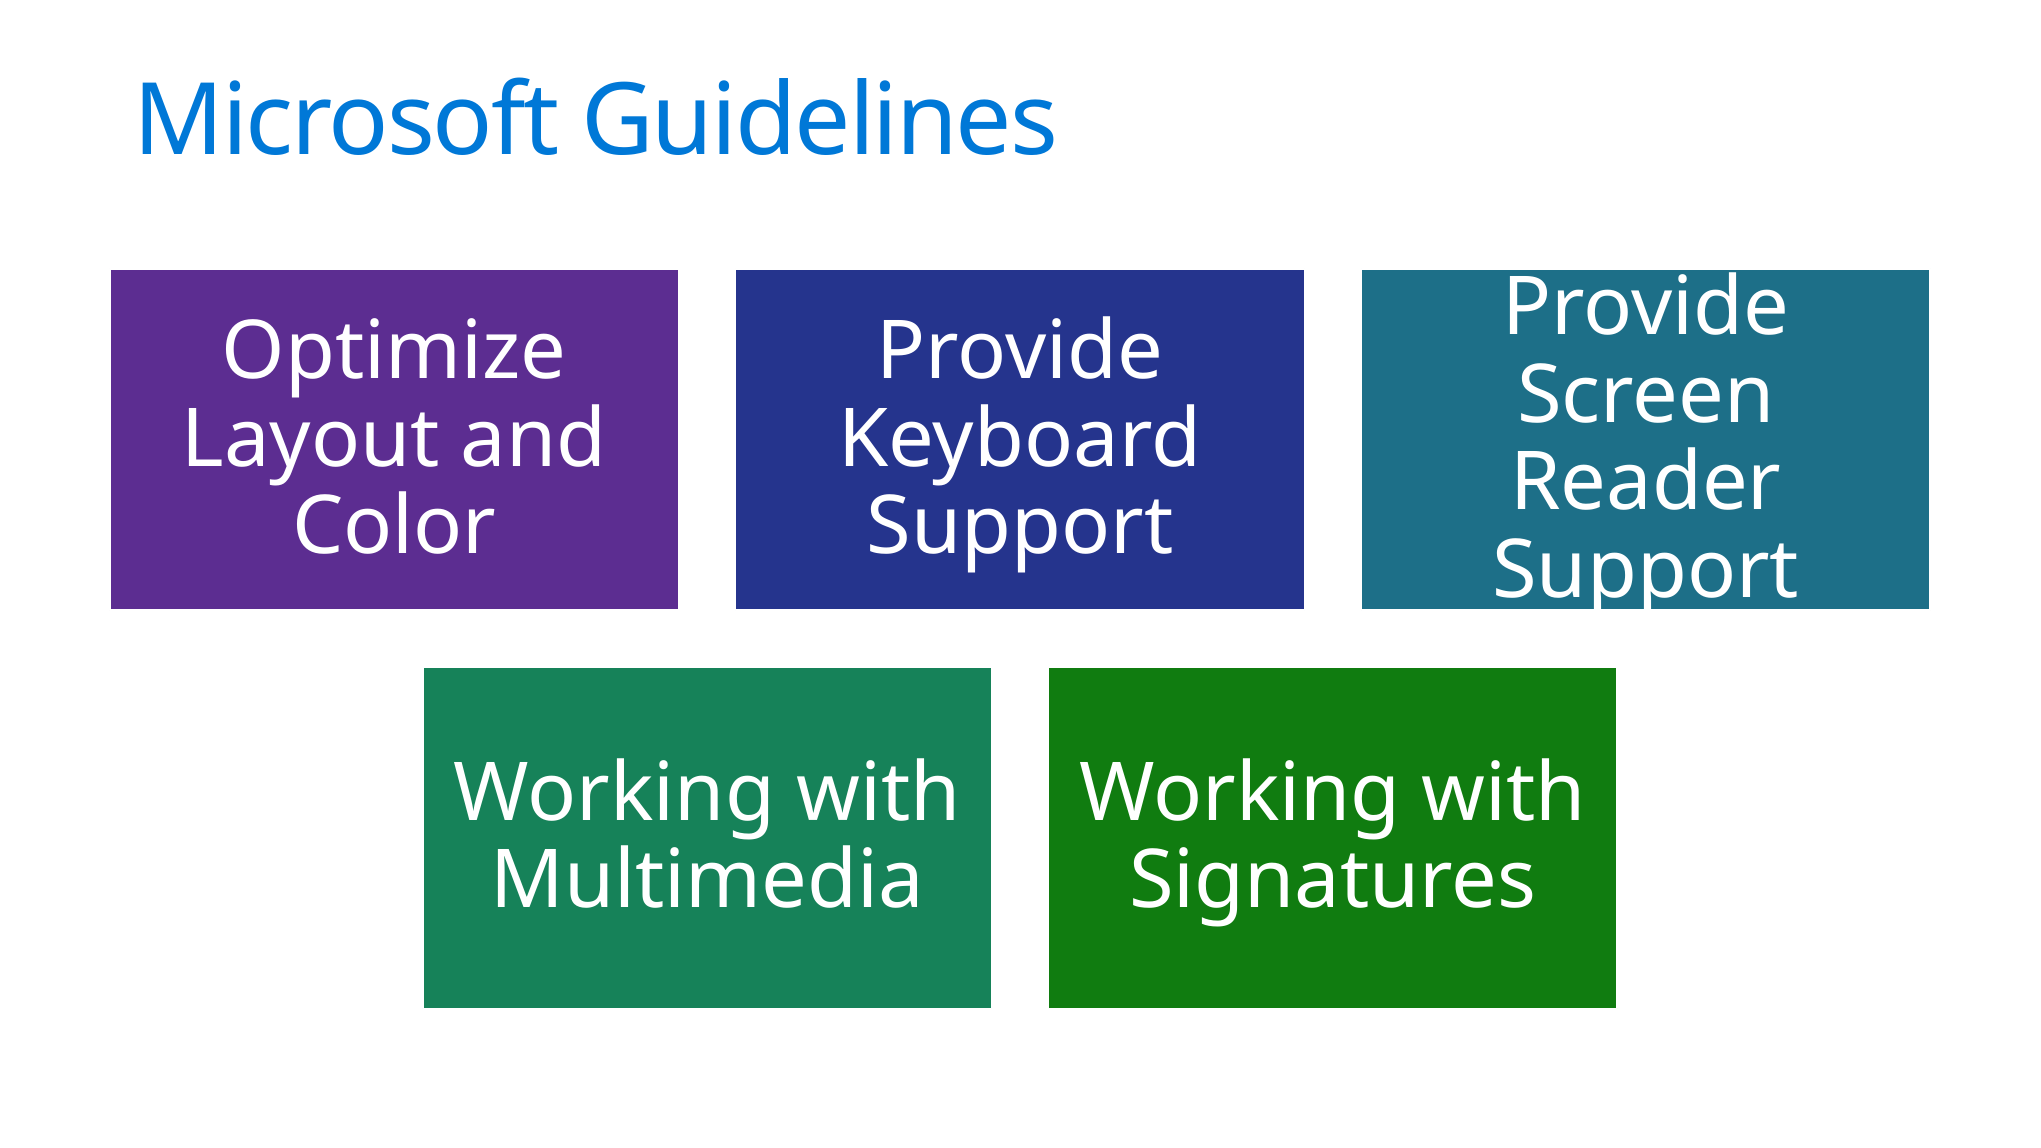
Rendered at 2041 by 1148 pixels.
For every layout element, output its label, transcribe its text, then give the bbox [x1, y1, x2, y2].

title Microsoft Guidelines [109, 53, 1931, 131]
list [109, 235, 1931, 1043]
